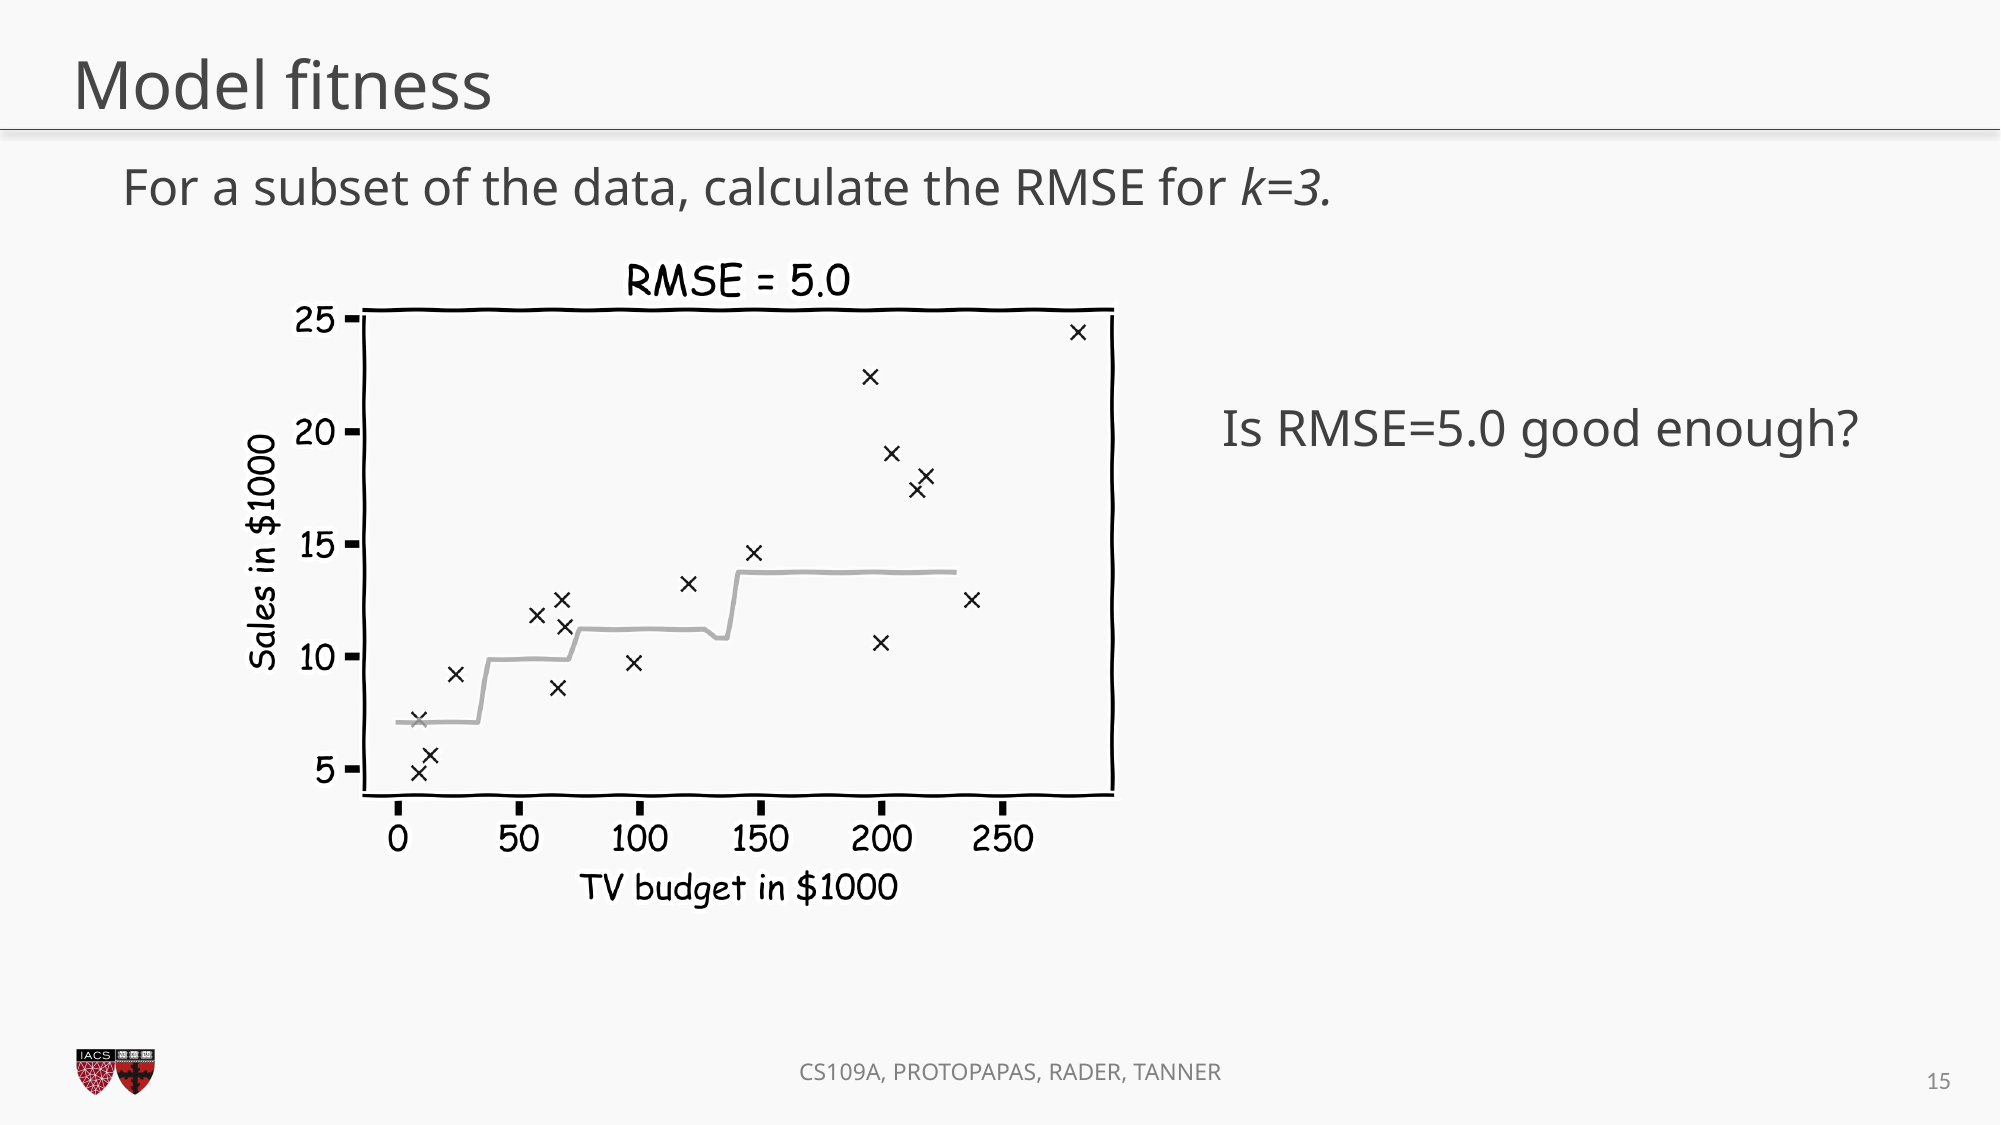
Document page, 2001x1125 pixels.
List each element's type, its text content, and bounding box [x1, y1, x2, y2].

title Model fitness [57, 35, 1943, 162]
text_box Is RMSE=5.0 good enough? [1223, 389, 1874, 464]
slide_number 14 [1500, 1050, 1967, 1110]
text_box For a subset of the data, calculate the RMSE for k=3. [107, 147, 1349, 223]
picture [149, 224, 1219, 938]
picture [75, 1049, 155, 1095]
